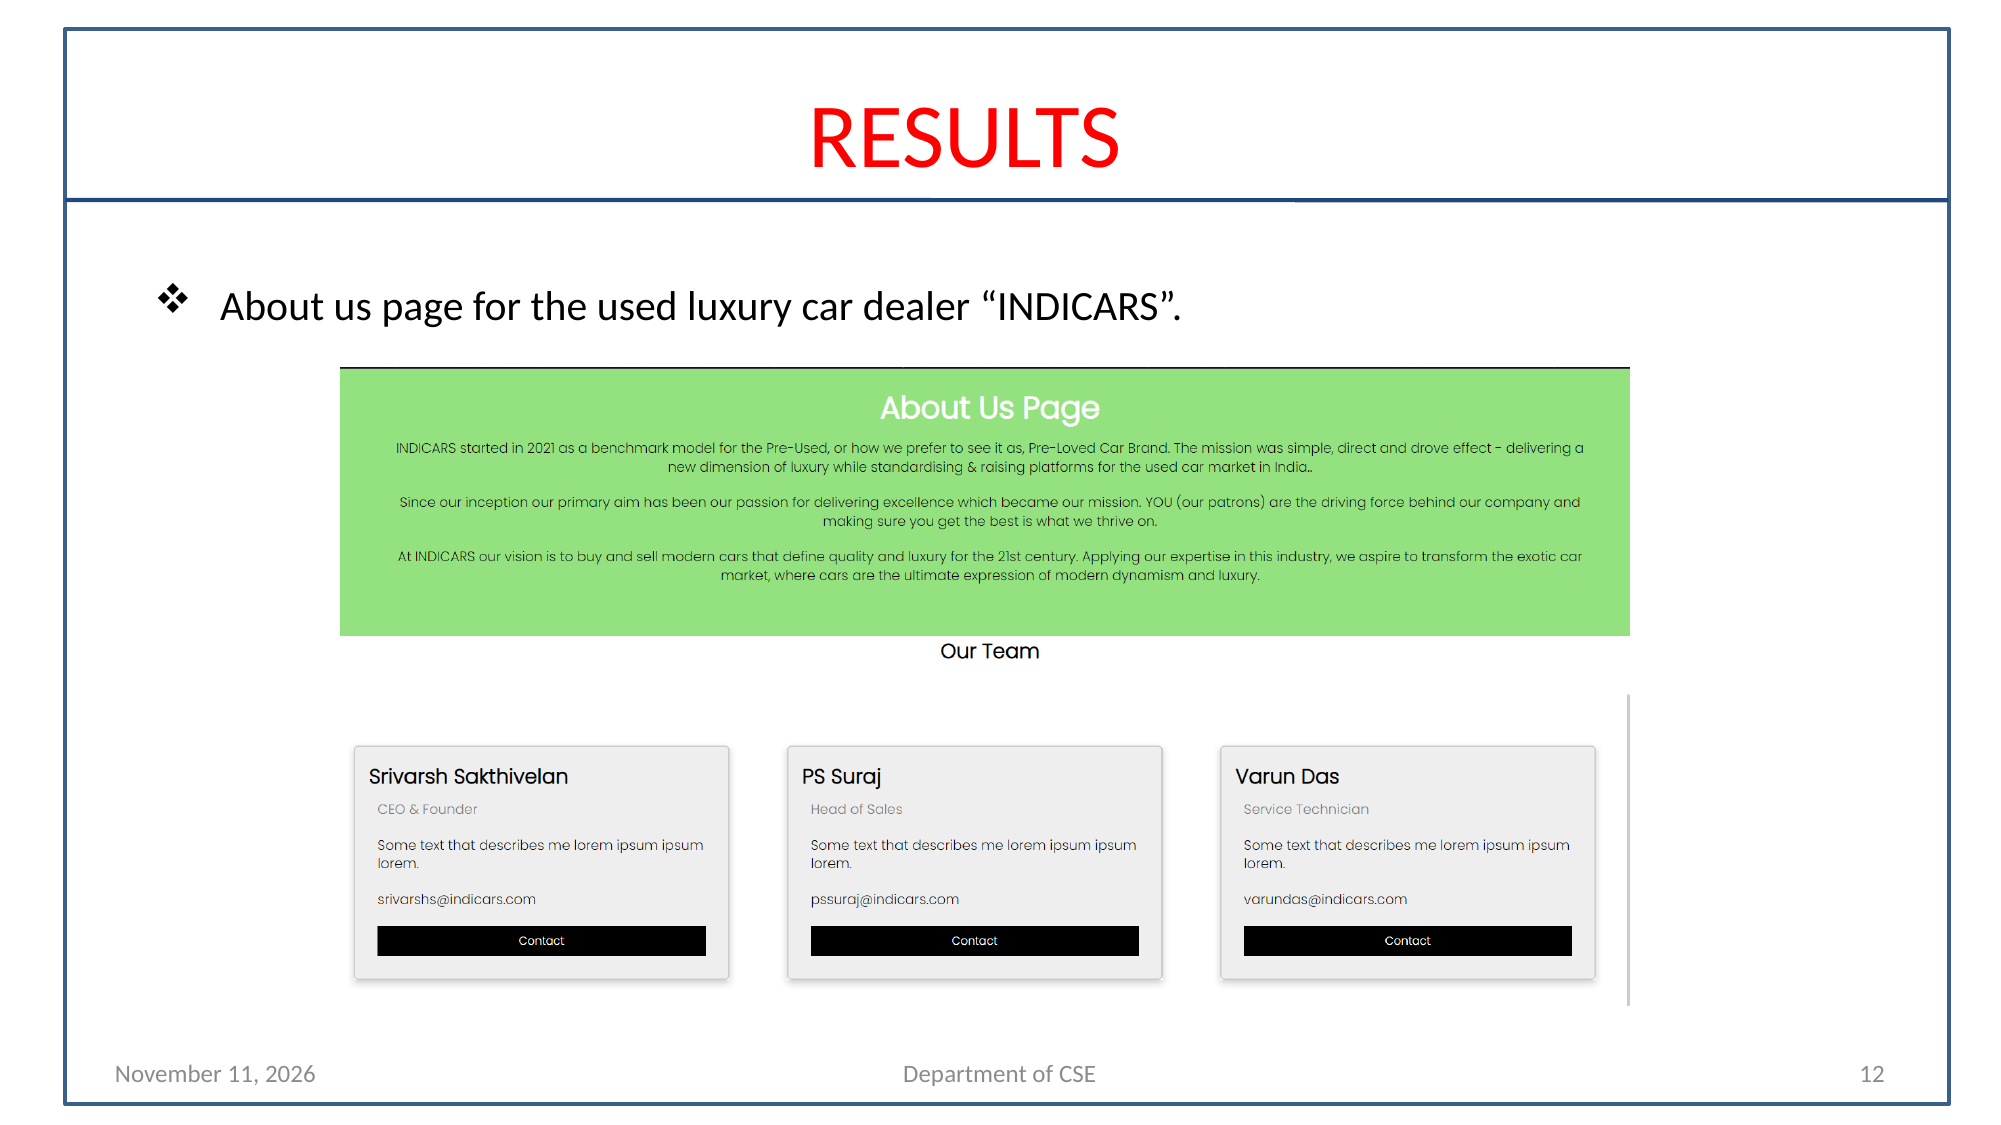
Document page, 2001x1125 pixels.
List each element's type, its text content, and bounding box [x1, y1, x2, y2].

picture [339, 366, 1630, 1006]
slide_number 12 [1433, 1042, 1900, 1103]
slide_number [99, 1042, 567, 1103]
footer Department of CSE [683, 1042, 1317, 1103]
title RESULTS [65, 37, 1866, 225]
text_box About us page for the used luxury car dealer “INDICARS”. [139, 246, 1831, 337]
